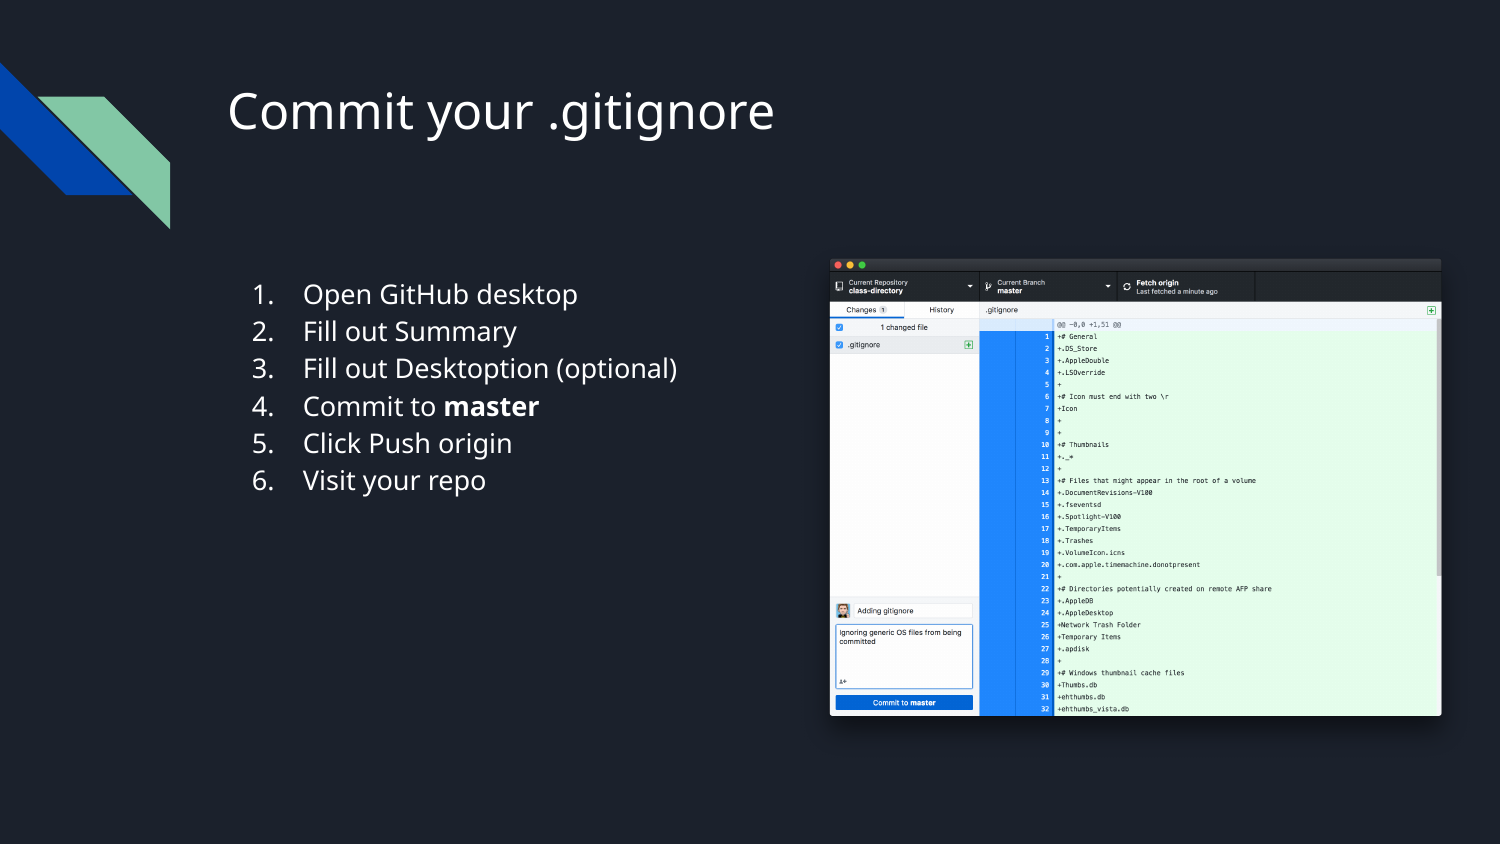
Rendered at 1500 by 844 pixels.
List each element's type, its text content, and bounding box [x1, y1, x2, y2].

title Commit your .gitignore [212, 64, 1368, 215]
picture [795, 239, 1476, 764]
list Open GitHub desktop Fill out Summary Fill out Desktoption (optional) Commit to master Click Push origin Visit your repo [212, 257, 772, 735]
